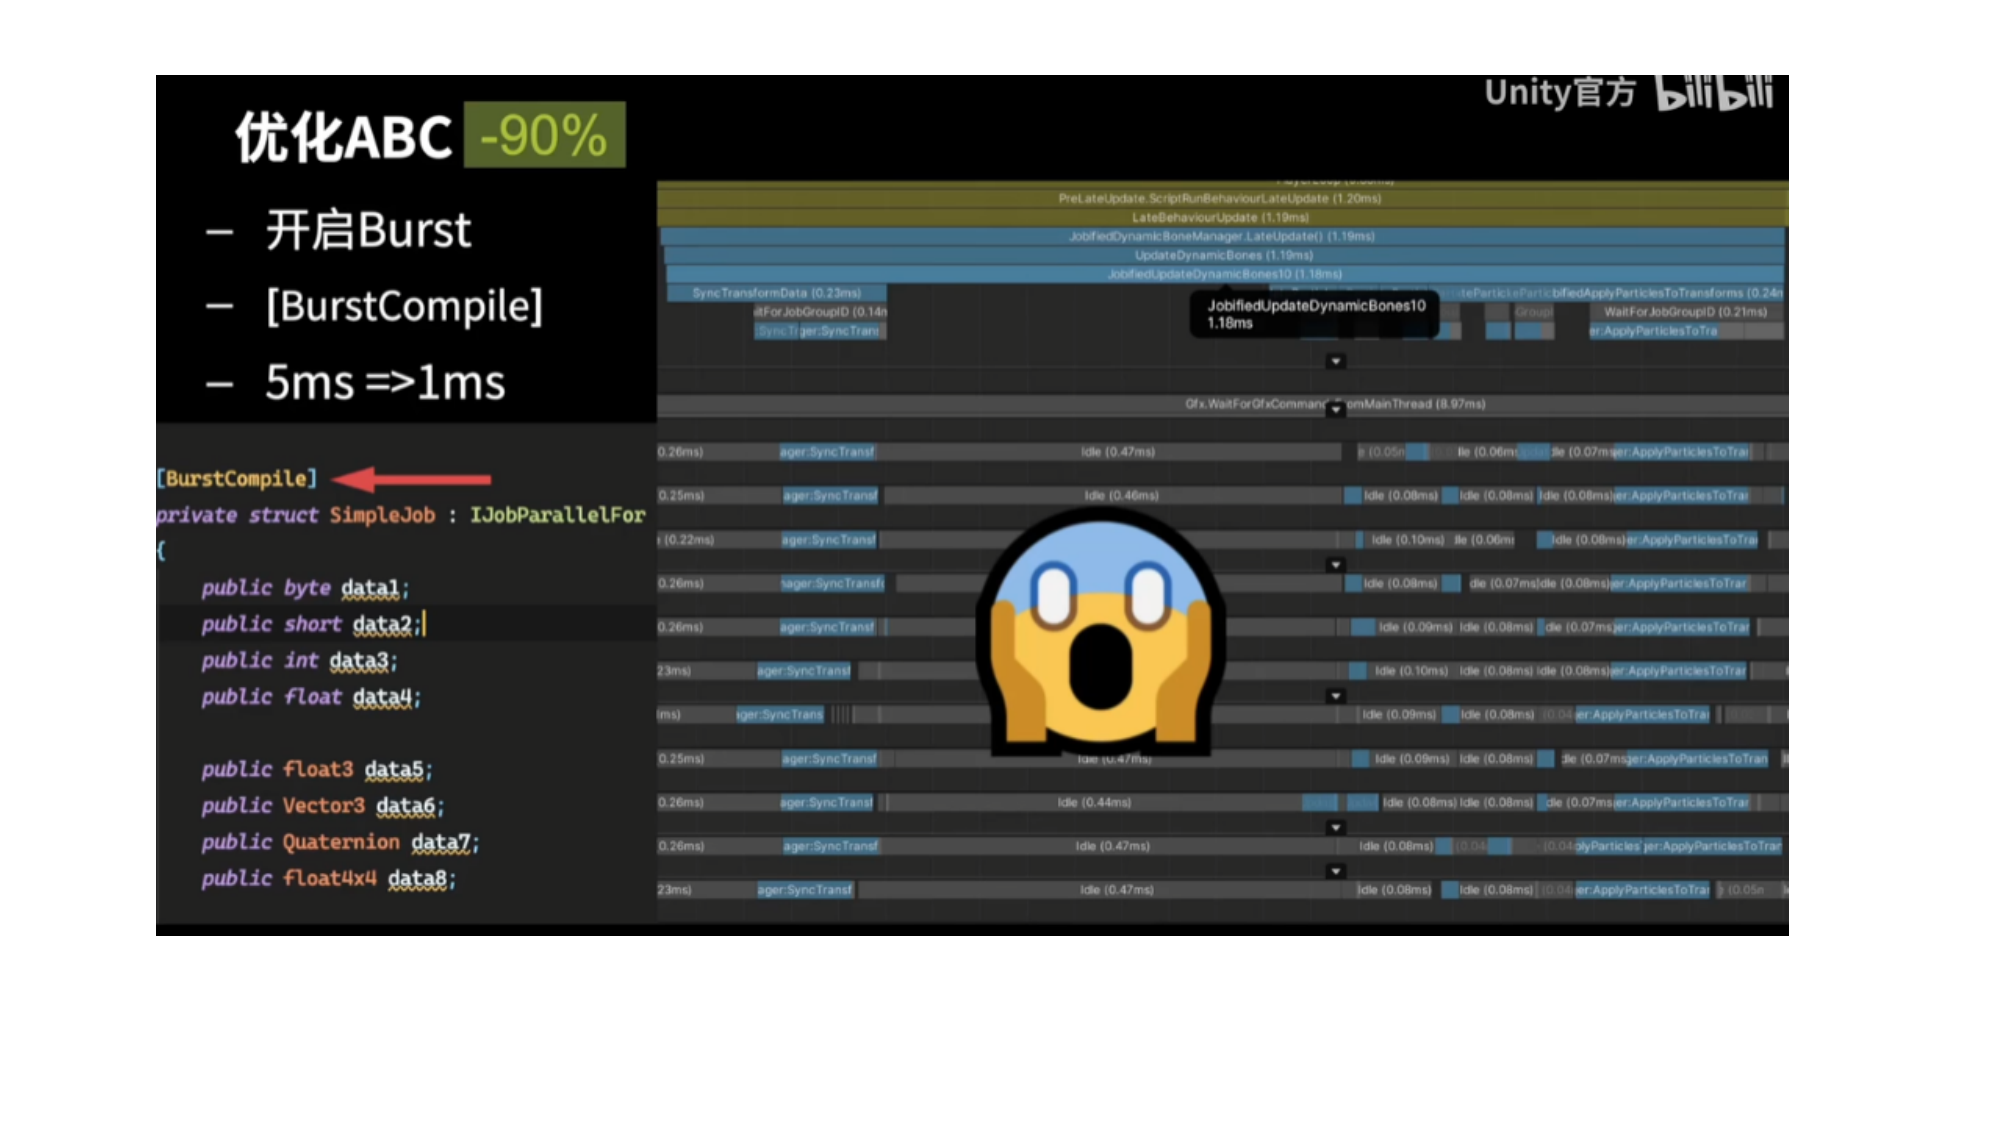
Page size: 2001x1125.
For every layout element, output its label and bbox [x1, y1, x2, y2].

picture [156, 75, 1789, 937]
